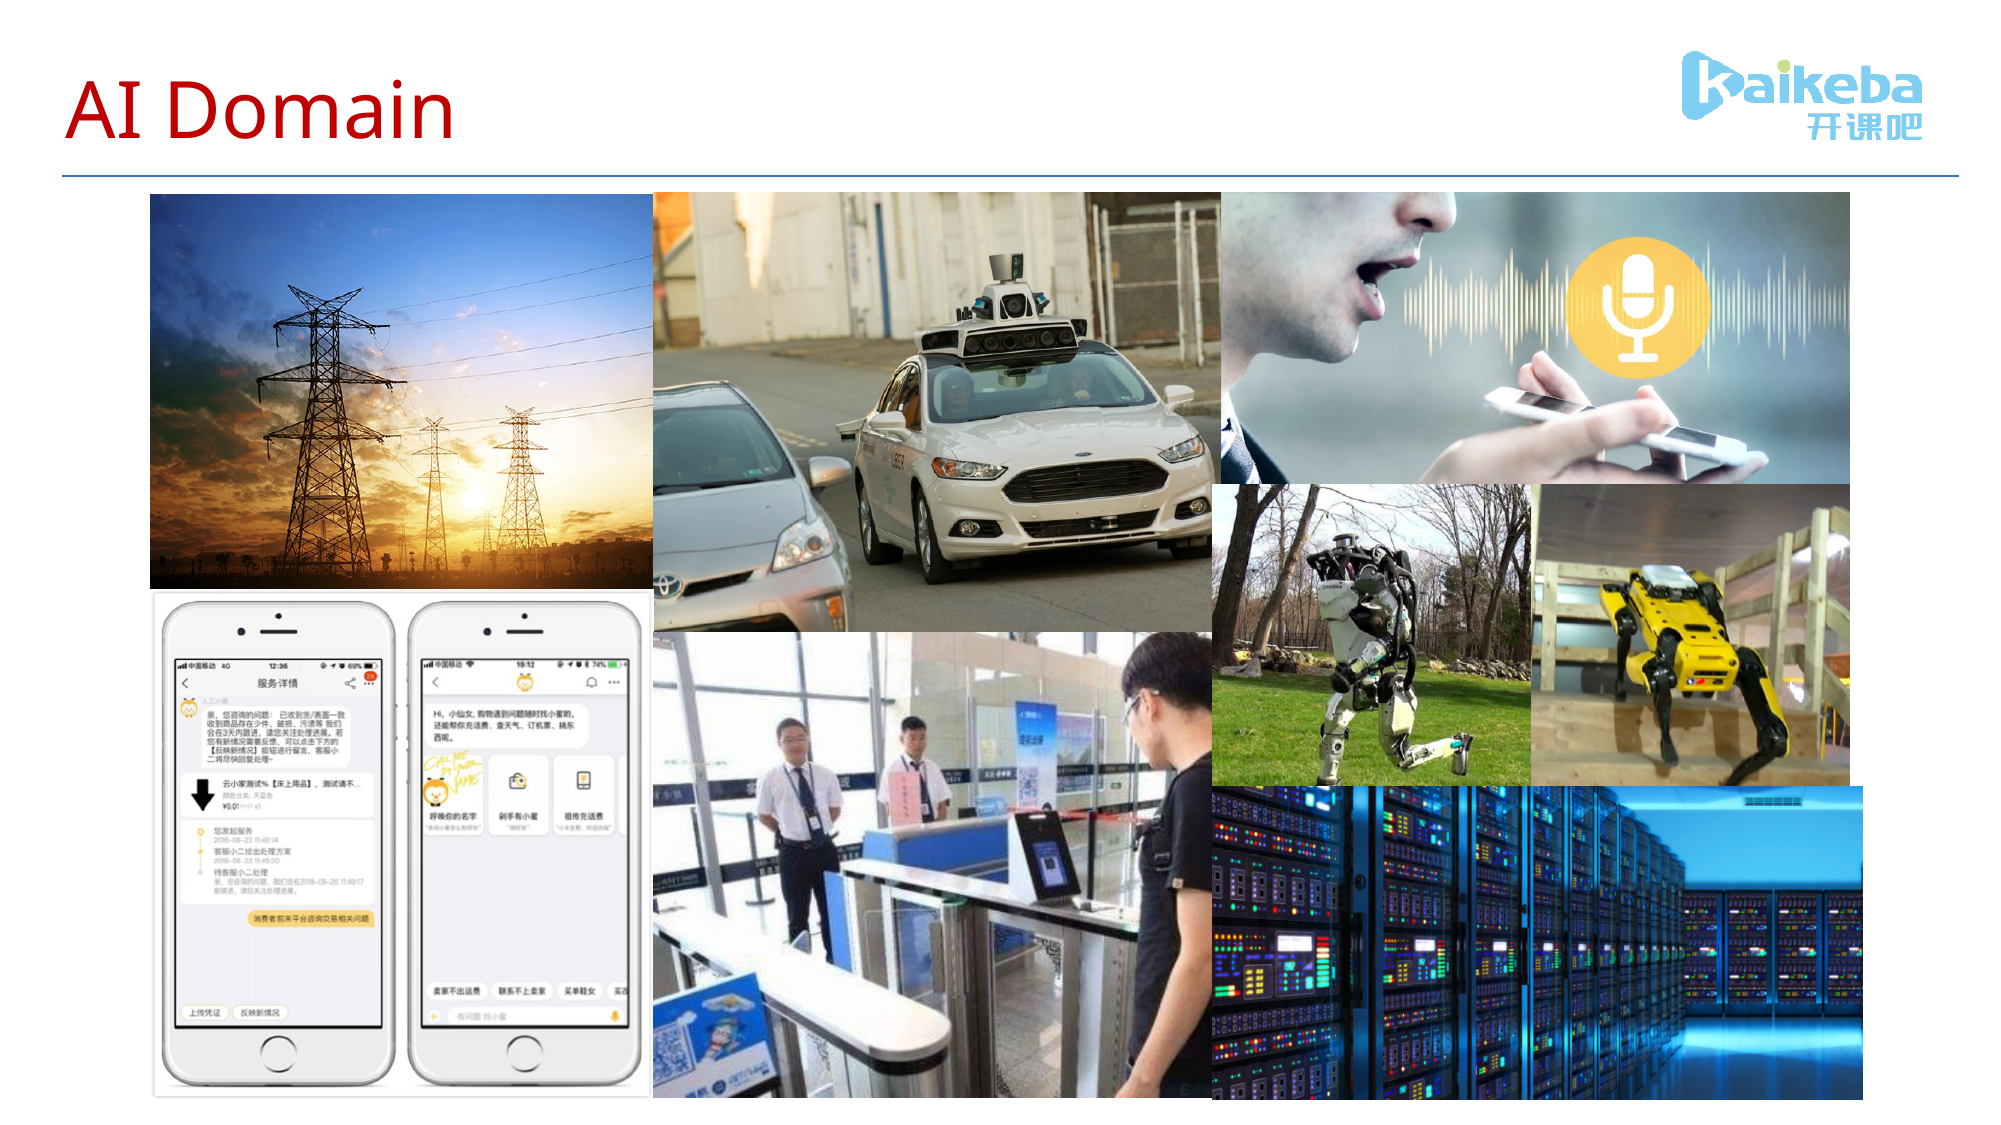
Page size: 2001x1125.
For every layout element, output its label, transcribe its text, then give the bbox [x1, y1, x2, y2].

title AI Domain [57, 59, 1728, 167]
picture [150, 191, 1863, 1100]
